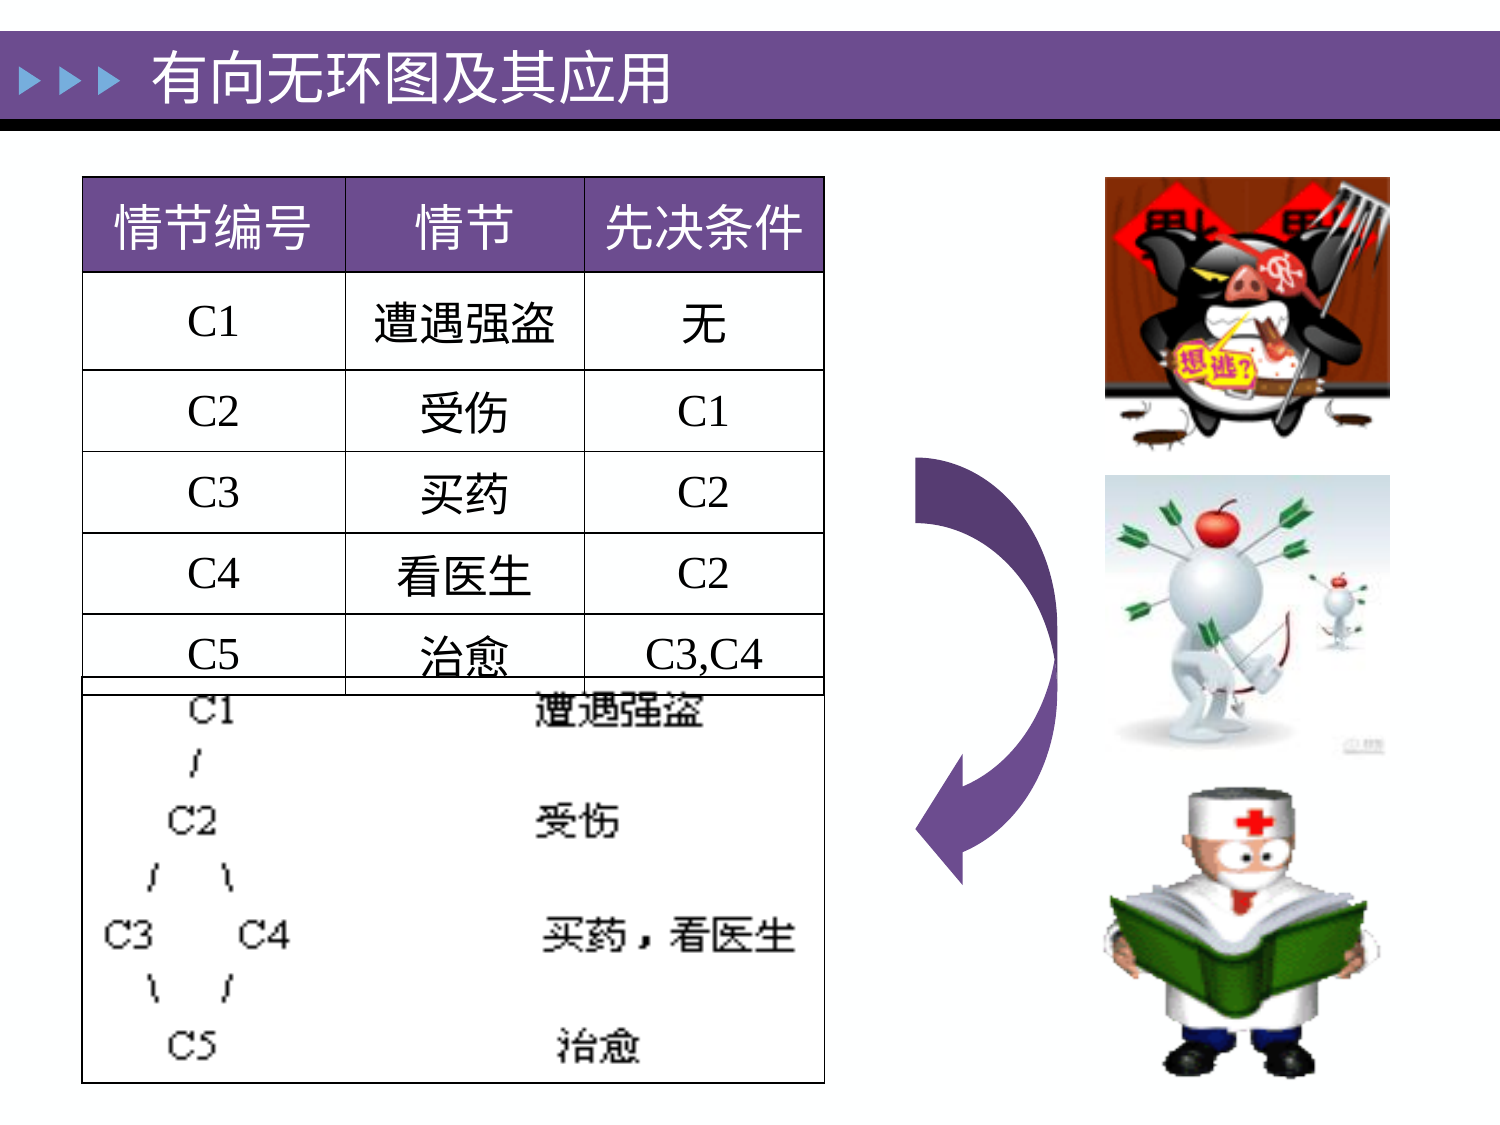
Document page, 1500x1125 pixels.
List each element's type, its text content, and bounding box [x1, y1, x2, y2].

picture [82, 677, 825, 1083]
table_cell 买药 [346, 452, 584, 532]
table_cell C2 [585, 534, 823, 613]
table_header 情节编号 [83, 178, 345, 271]
table_cell C4 [83, 534, 345, 613]
table_cell 受伤 [346, 371, 584, 451]
text_box [915, 457, 1058, 886]
table_cell 无 [585, 273, 823, 369]
table_cell 看医生 [346, 534, 584, 613]
text_box 有向无环图及其应用 [135, 13, 1009, 139]
table_cell C3 [83, 452, 345, 532]
table_cell 遭遇强盗 [346, 273, 584, 369]
table_cell C1 [585, 371, 823, 451]
table_header 情节 [346, 178, 584, 271]
table_header 先决条件 [585, 178, 823, 271]
table_cell C5 [83, 615, 345, 676]
table_cell 治愈 [346, 615, 584, 675]
table_cell C2 [83, 371, 345, 451]
table_cell C2 [585, 452, 823, 532]
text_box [1101, 177, 1390, 1083]
table_cell C1 [83, 273, 345, 369]
table_cell C3,C4 [585, 615, 823, 676]
